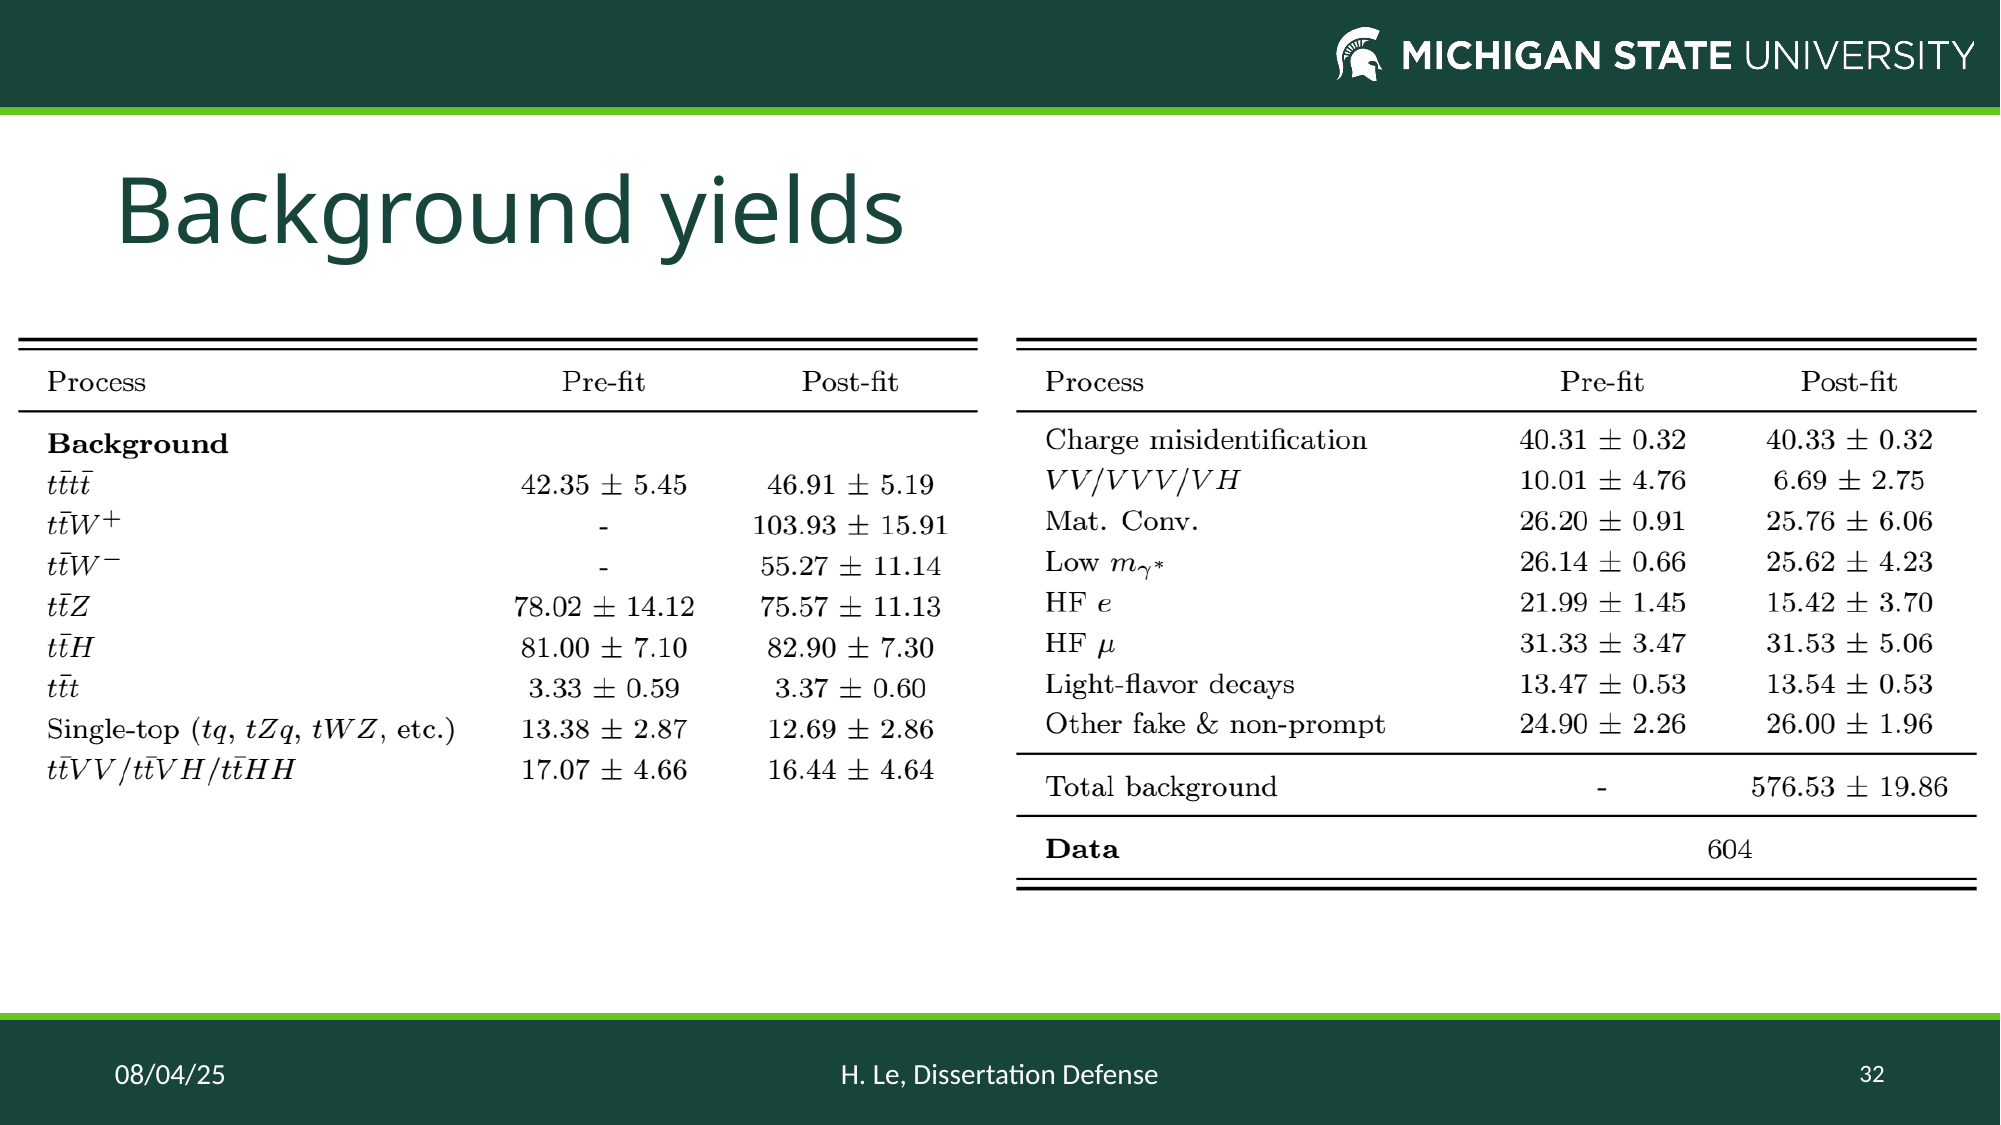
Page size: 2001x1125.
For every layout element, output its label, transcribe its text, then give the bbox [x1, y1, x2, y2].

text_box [0, 321, 1998, 971]
picture [1336, 27, 1974, 81]
slide_number 32 [1433, 1042, 1900, 1103]
picture [0, 1002, 2000, 1125]
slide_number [99, 1042, 567, 1103]
title Background yields [99, 134, 1900, 279]
footer H. Le, Dissertation Defense [683, 1042, 1317, 1103]
